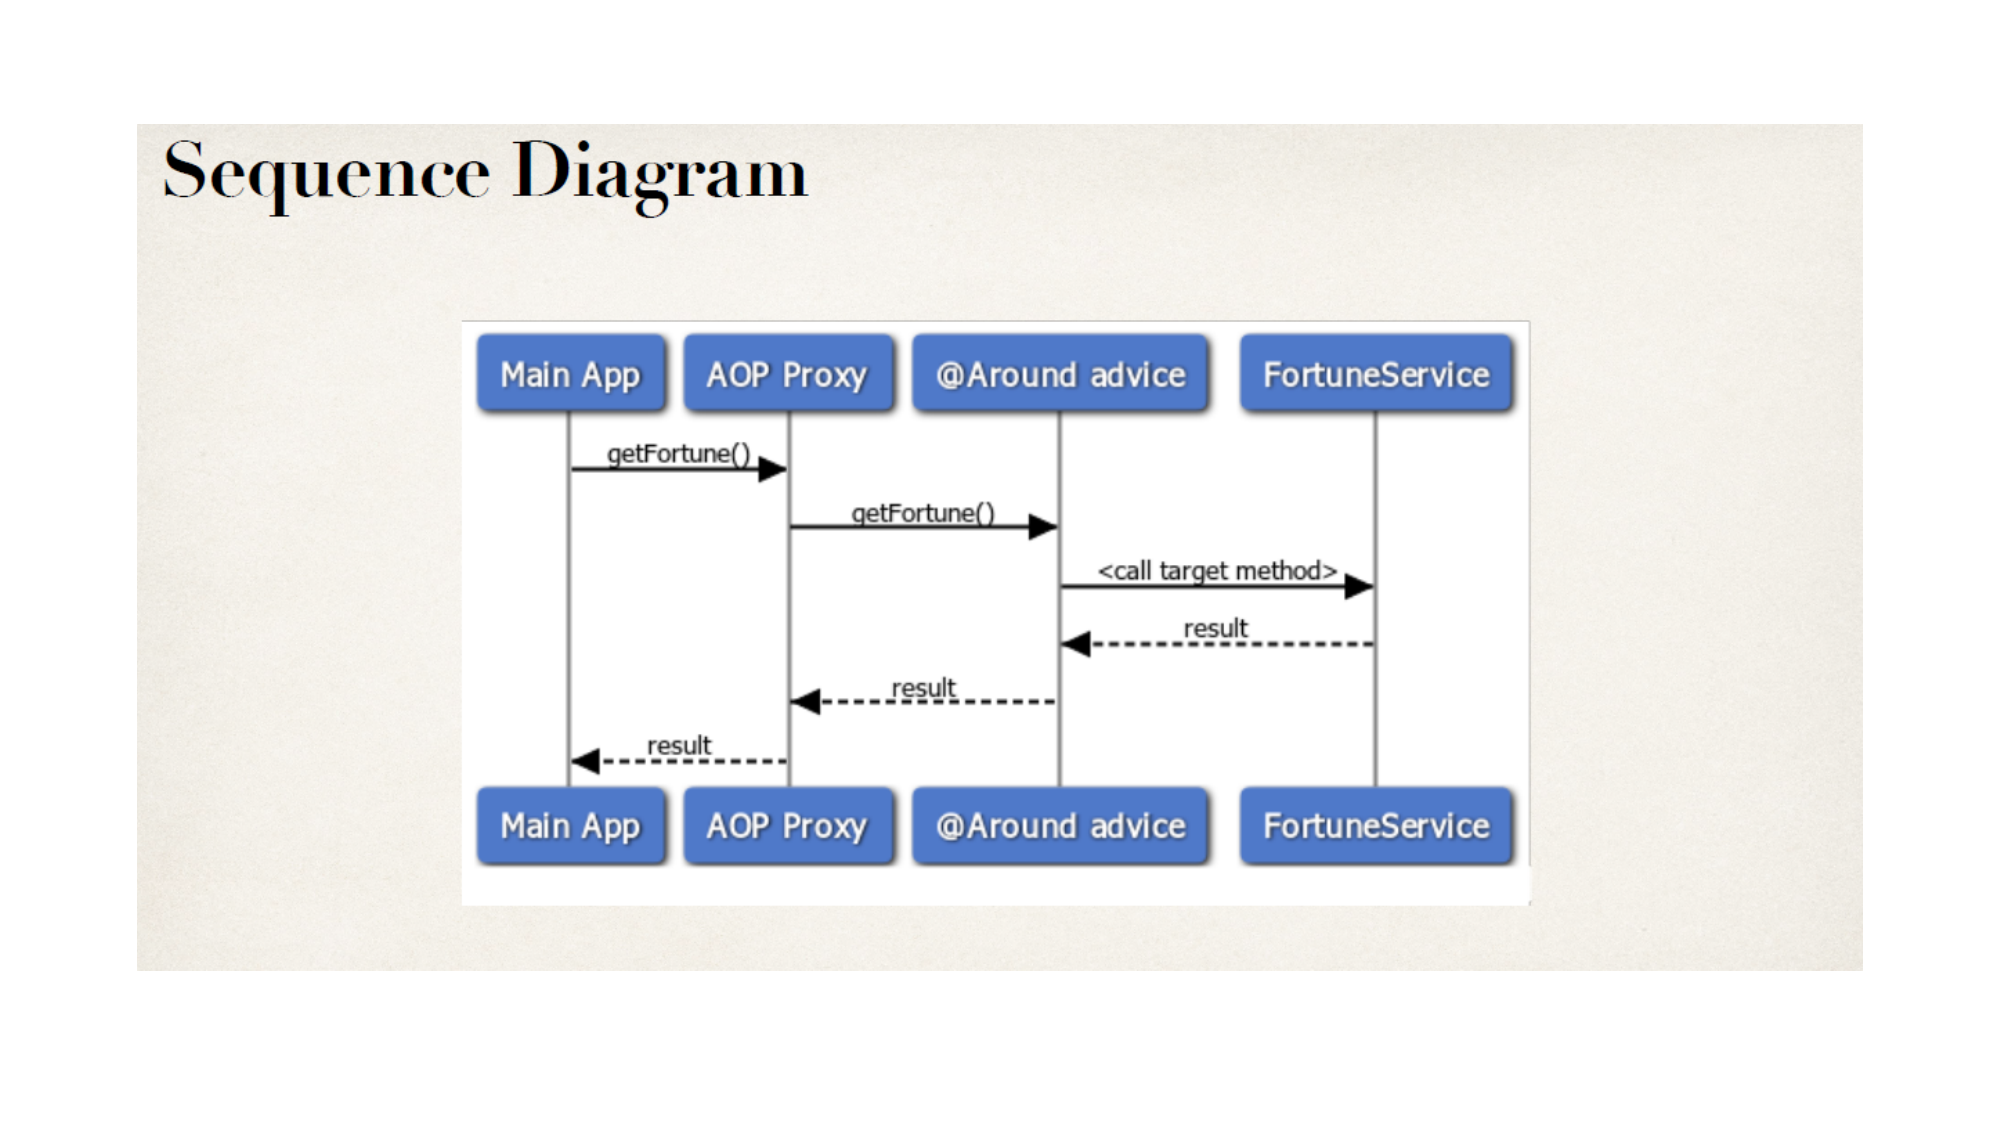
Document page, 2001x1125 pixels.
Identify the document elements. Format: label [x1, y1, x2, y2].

list [137, 124, 1863, 971]
